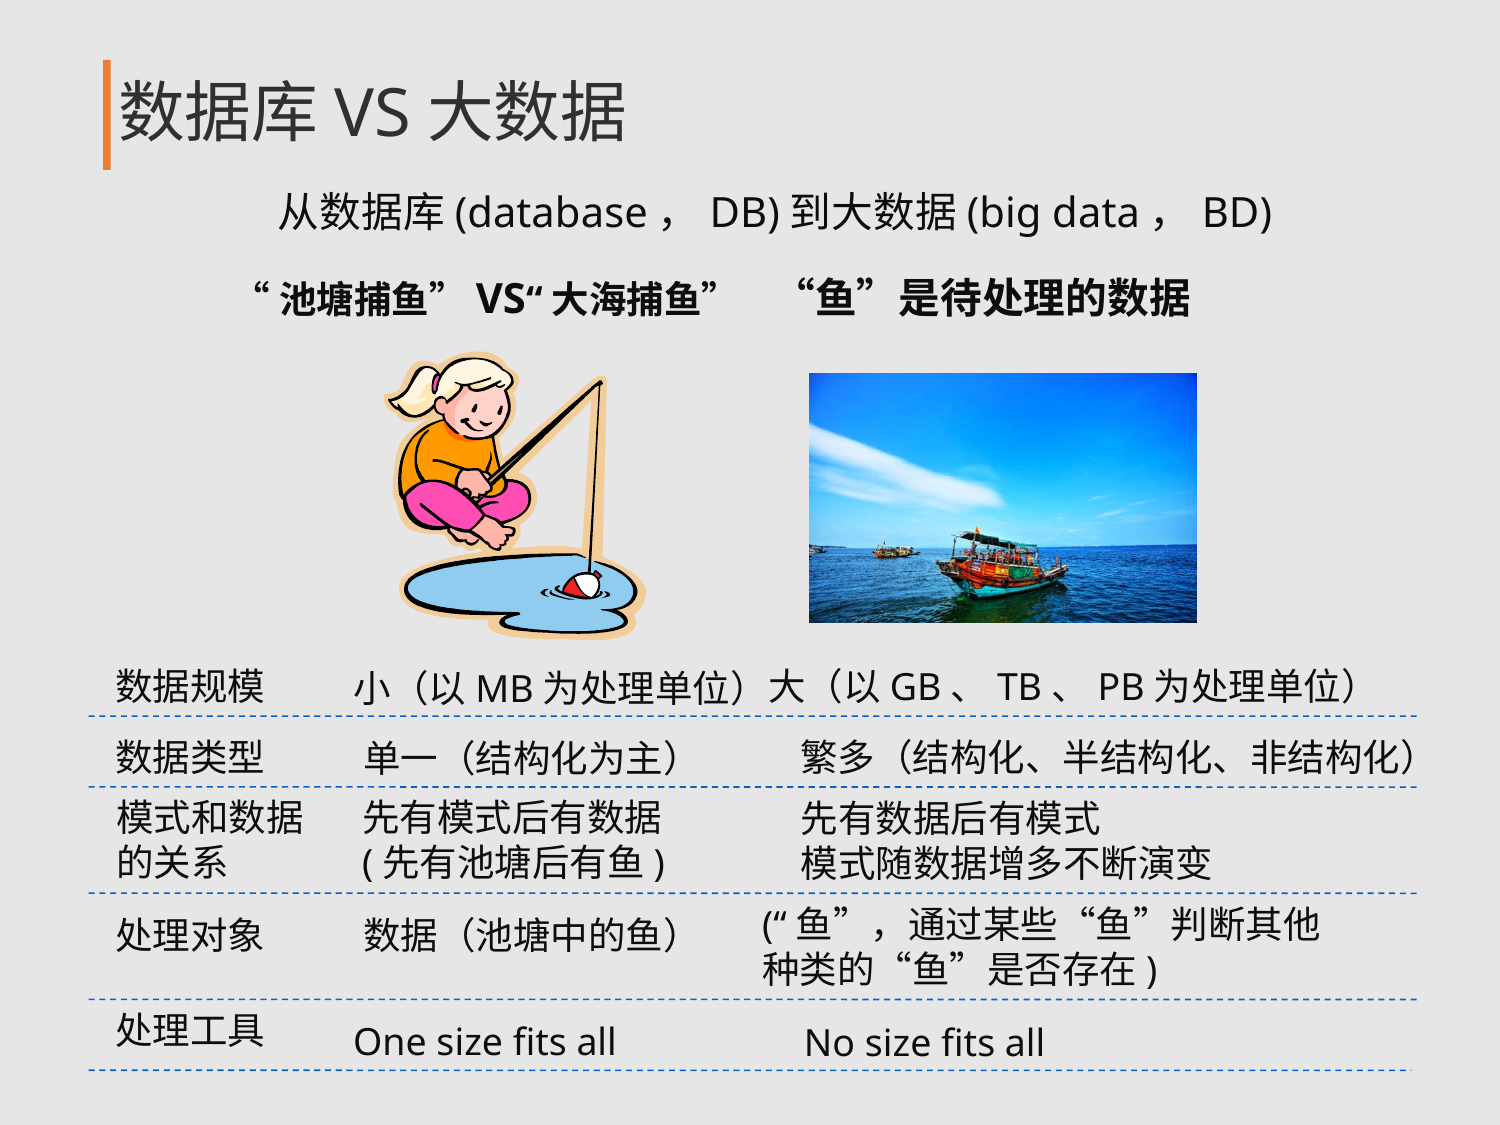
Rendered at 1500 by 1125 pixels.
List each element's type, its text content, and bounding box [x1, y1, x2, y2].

picture [383, 346, 651, 646]
text_box 处理对象 [100, 904, 281, 965]
text_box 先有模式后有数据 (先有池塘后有鱼) [347, 786, 680, 892]
text_box 单一（结构化为主） [348, 727, 716, 788]
text_box “池塘捕鱼”VS“大海捕鱼” “鱼”是待处理的数据 [218, 264, 1206, 329]
text_box 大（以GB、TB、PB为处理单位） [753, 655, 1394, 716]
text_box 先有数据后有模式 模式随数据增多不断演变 [785, 787, 1229, 893]
text_box 模式和数据 的关系 [101, 786, 319, 892]
text_box 繁多（结构化、半结构化、非结构化） [785, 726, 1453, 787]
text_box 从数据库(database，DB)到大数据(big data，BD) [263, 178, 1287, 244]
text_box (“鱼”，通过某些“鱼”判断其他 种类的“鱼”是否存在) [747, 893, 1336, 998]
picture [809, 373, 1197, 623]
text_box 处理工具 [100, 999, 281, 1060]
text_box One size fits all [338, 1010, 633, 1070]
title 数据库VS大数据 [103, 59, 1397, 170]
text_box 数据类型 [100, 726, 281, 787]
text_box 小（以MB为处理单位） [339, 657, 783, 718]
text_box 数据规模 [100, 655, 281, 716]
text_box No size fits all [789, 1011, 1061, 1072]
text_box 数据（池塘中的鱼） [348, 904, 716, 965]
